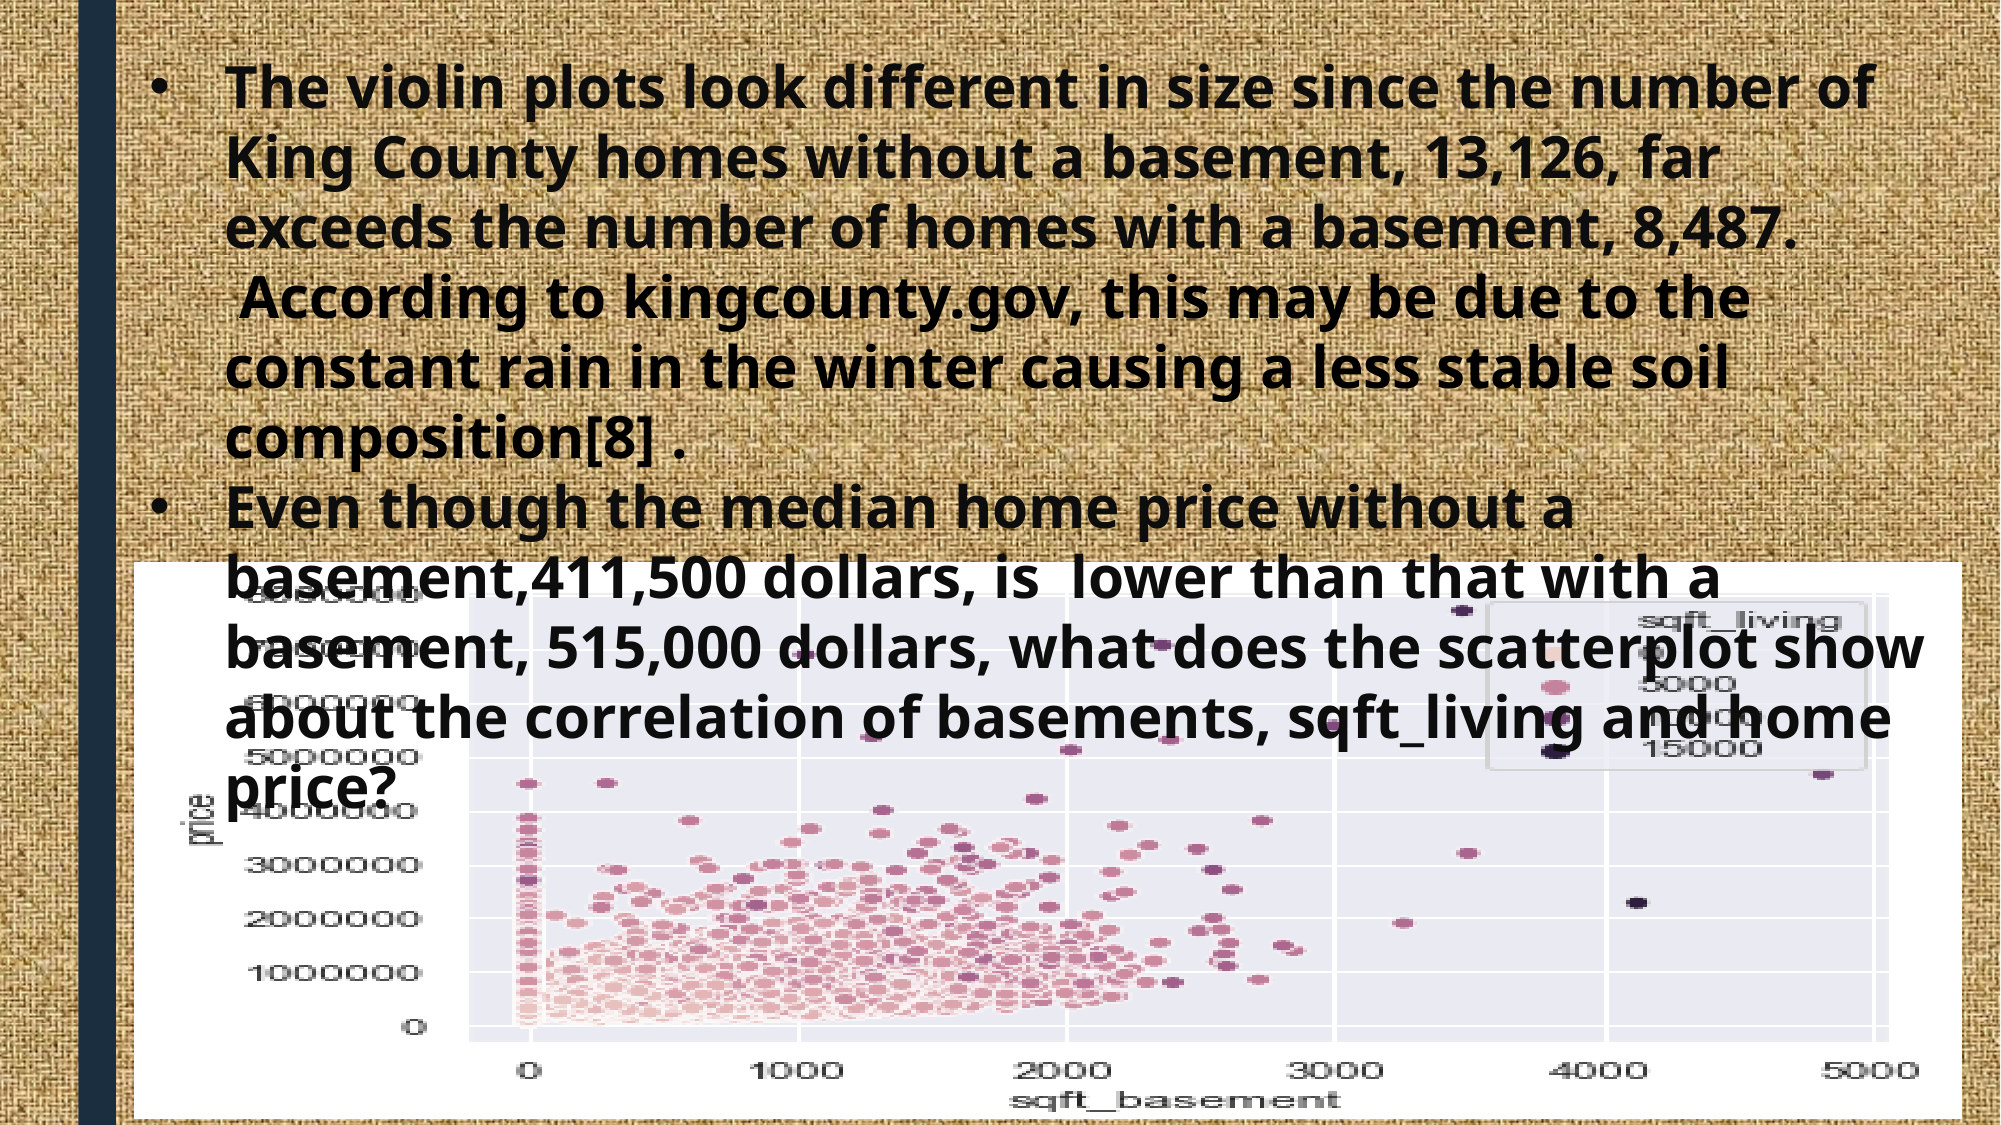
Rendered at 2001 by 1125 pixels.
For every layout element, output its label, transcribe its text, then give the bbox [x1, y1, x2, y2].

text_box The violin plots look different in size since the number of King County homes without a basement, 13,126, far exceeds the number of homes with a basement, 8,487. According to kingcounty.gov, this may be due to the constant rain in the winter causing a less stable soil composition[8] . Even though the median home price without a basement,411,500 dollars, is lower than that with a basement, 515,000 dollars, what does the scatterplot show about the correlation of basements, sqft_living and home price? [134, 42, 1962, 562]
picture [0, 0, 78, 1125]
picture [116, 0, 2001, 1125]
